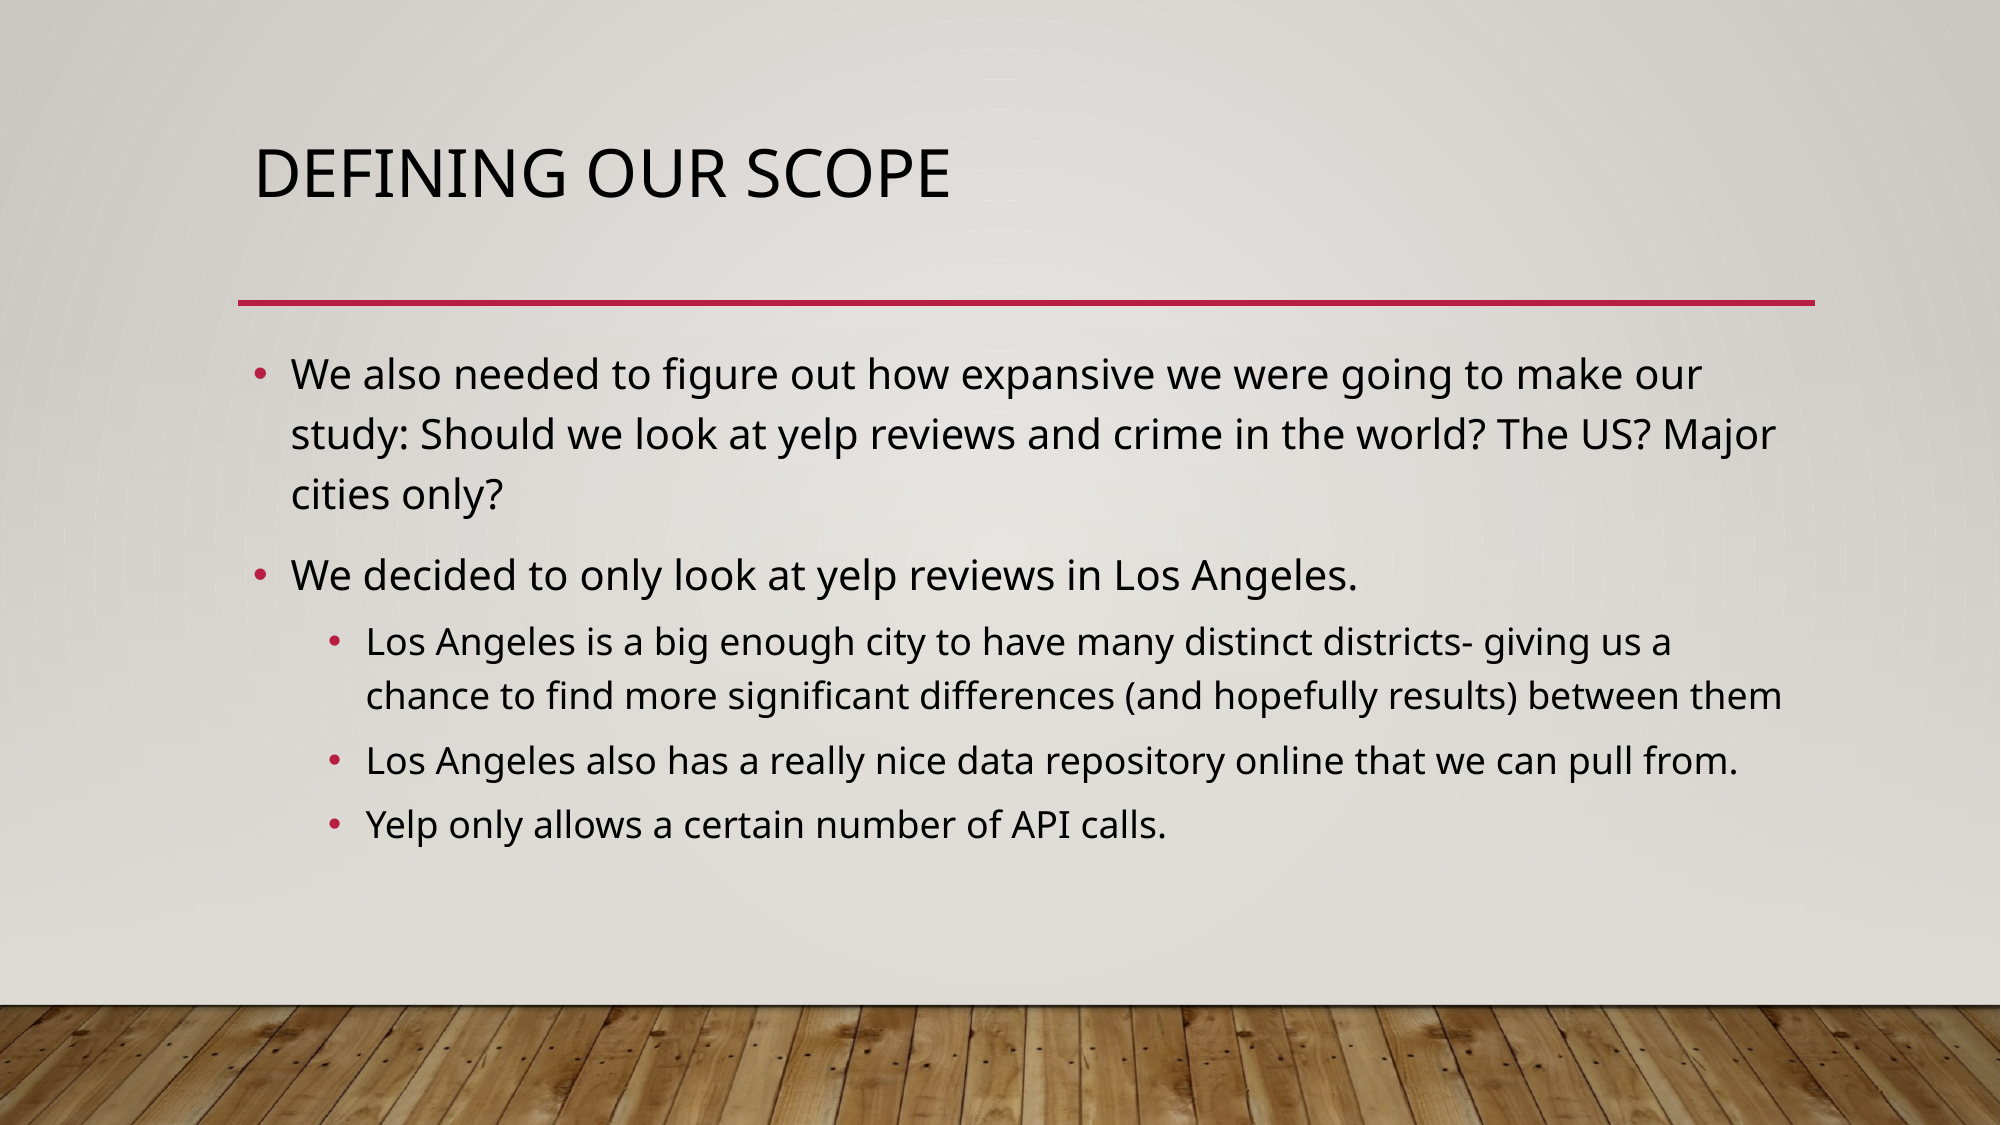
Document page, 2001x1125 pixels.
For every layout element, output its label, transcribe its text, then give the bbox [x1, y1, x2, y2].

title Defining our Scope [238, 131, 1814, 305]
picture [0, 1005, 2000, 1125]
list We also needed to figure out how expansive we were going to make our study: Should we look at yelp reviews and crime in the world? The US? Major cities only? We decided to only look at yelp reviews in Los Angeles. Los Angeles is a big enough city to have many distinct districts- giving us a chance to find more significant differences (and hopefully results) between them Los Angeles also has a really nice data repository online that we can pull from. Yelp only allows a certain number of API calls. [238, 330, 1814, 897]
